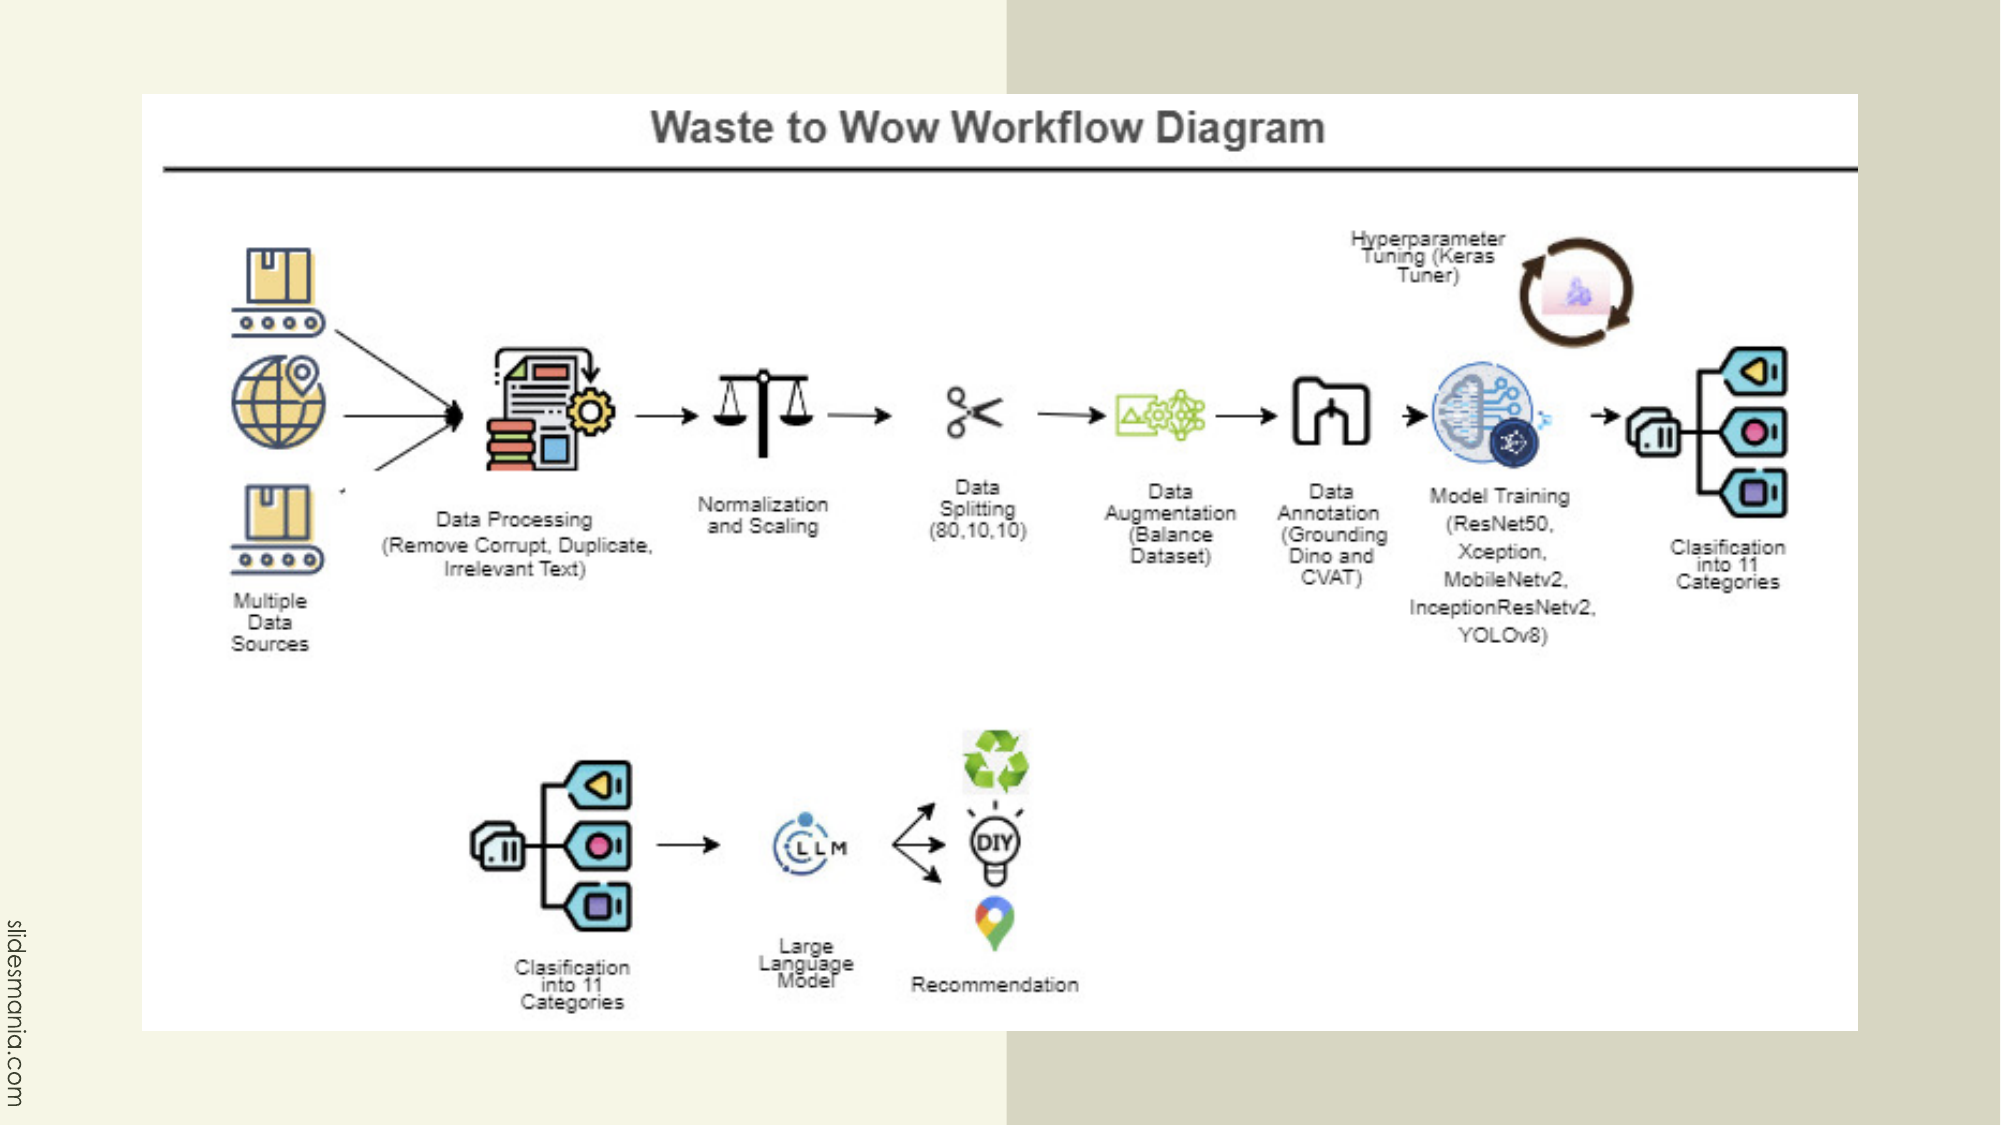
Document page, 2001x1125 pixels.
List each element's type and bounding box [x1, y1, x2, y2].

picture [141, 93, 1859, 1032]
